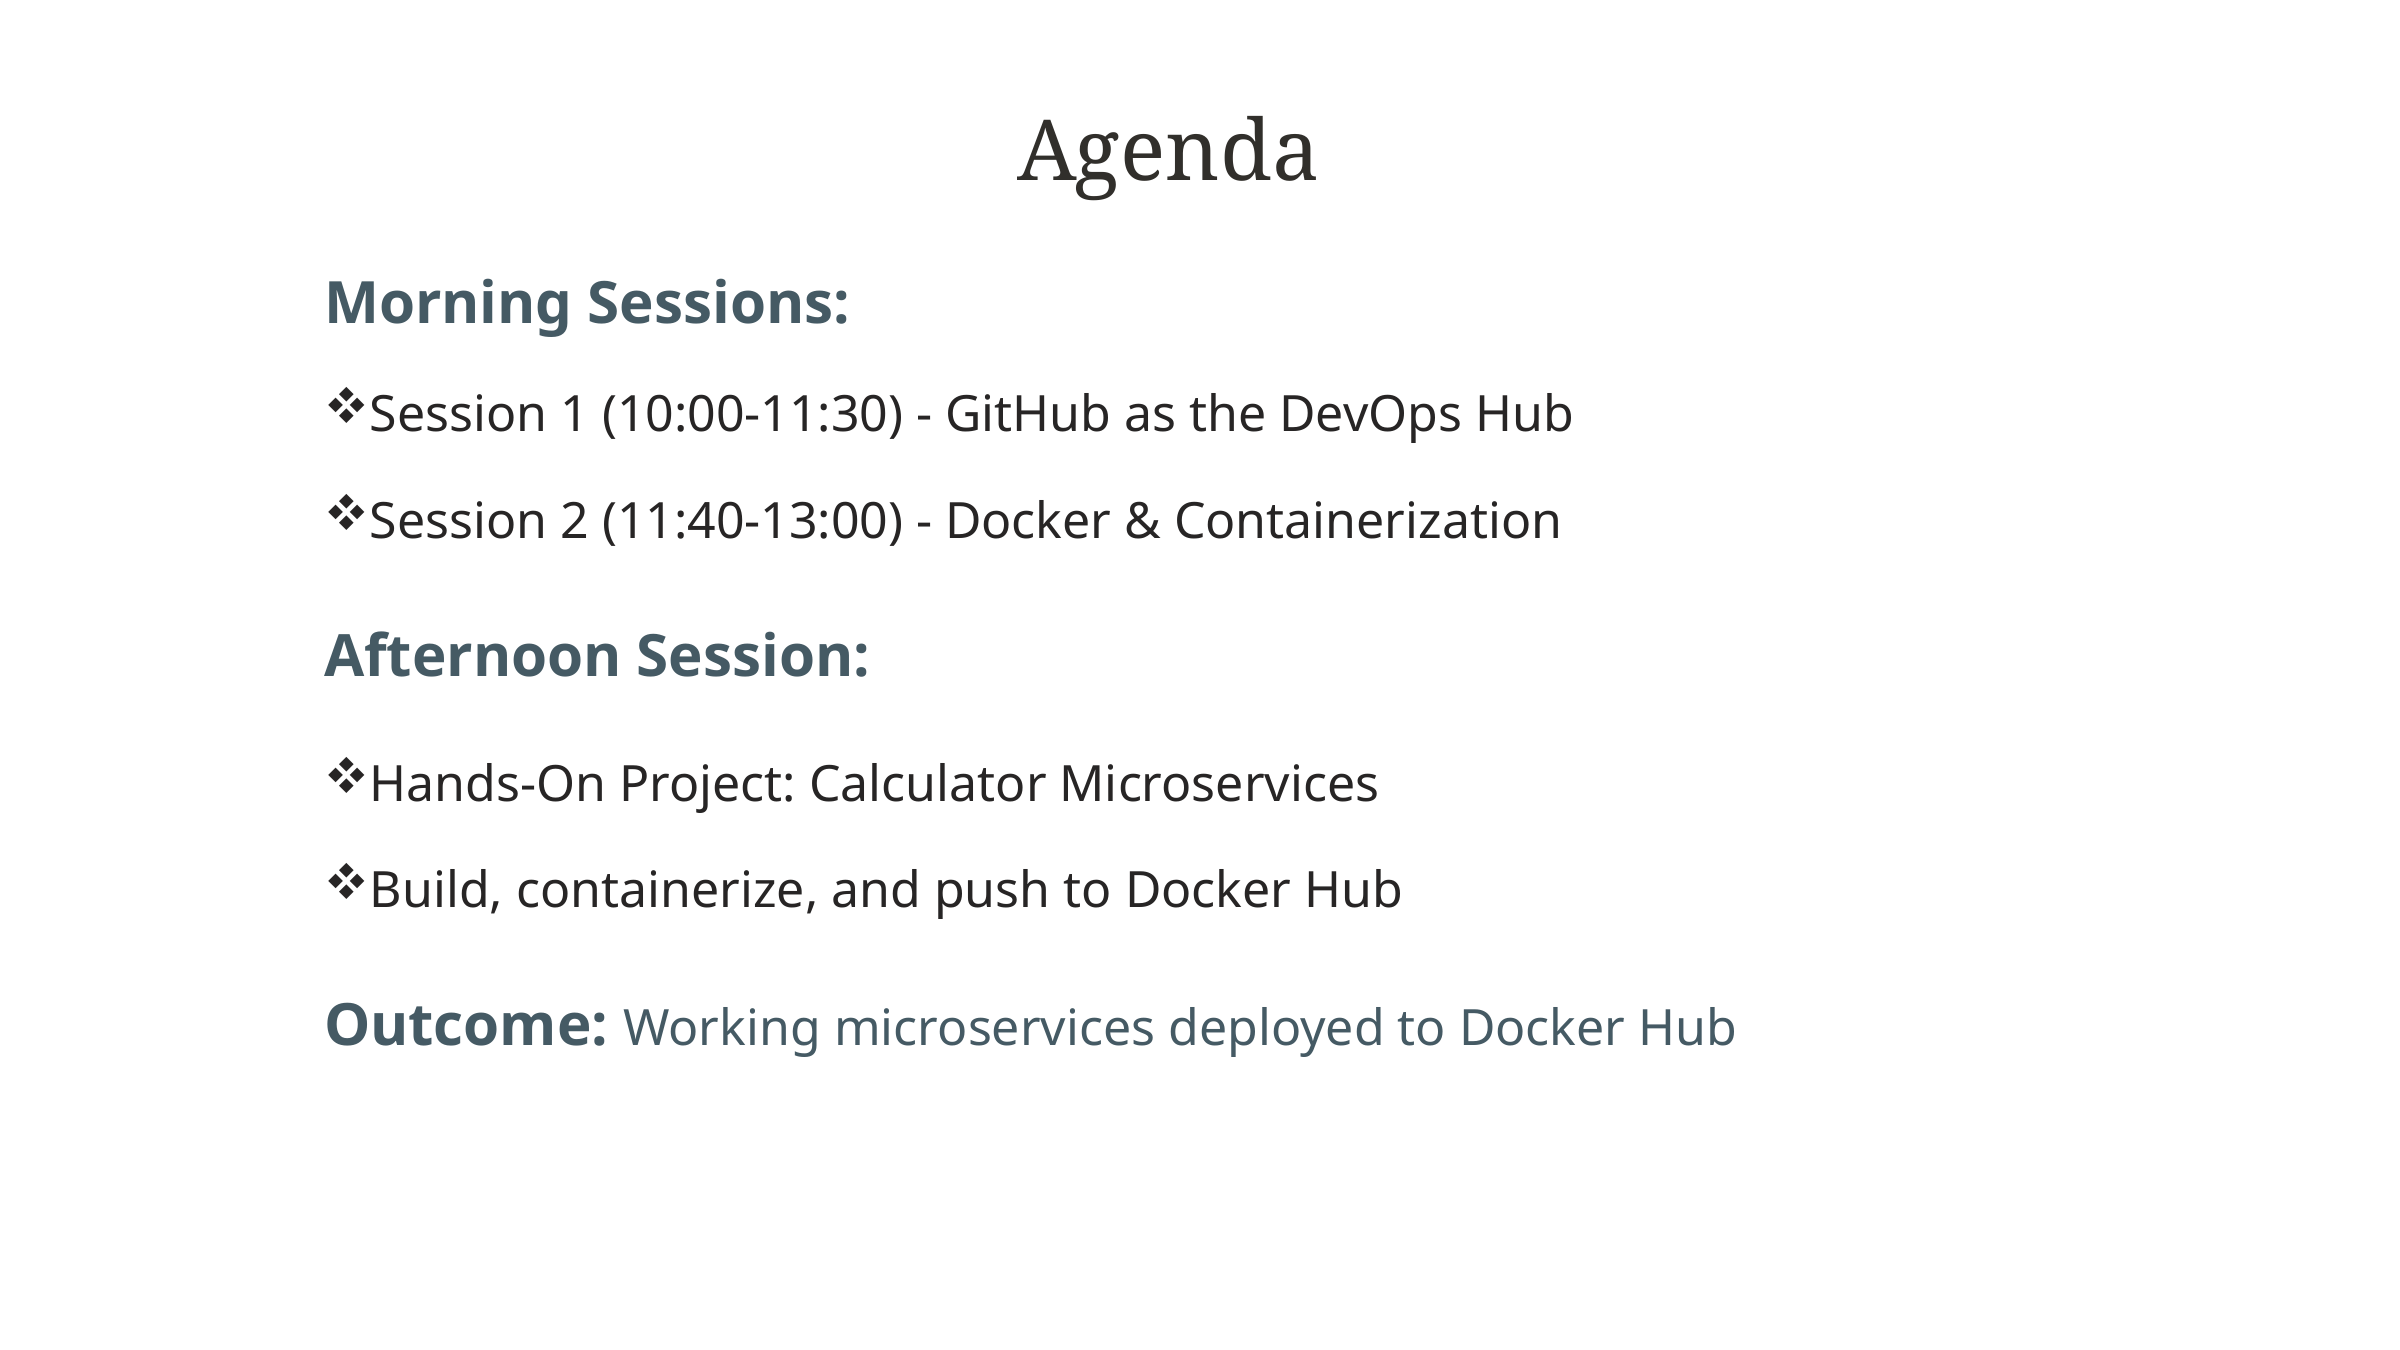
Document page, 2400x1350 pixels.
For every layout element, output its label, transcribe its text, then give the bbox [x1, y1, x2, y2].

text_box Agenda [447, 84, 1890, 205]
text_box Morning Sessions: Session 1 (10:00-11:30) - GitHub as the DevOps Hub Session 2 (11:40-13:00) - Docker & Containerization Afternoon Session: Hands-On Project: Calculator Microservices Build, containerize, and push to Docker Hub Outcome: Working microservices deployed to Docker Hub [309, 275, 1890, 1065]
